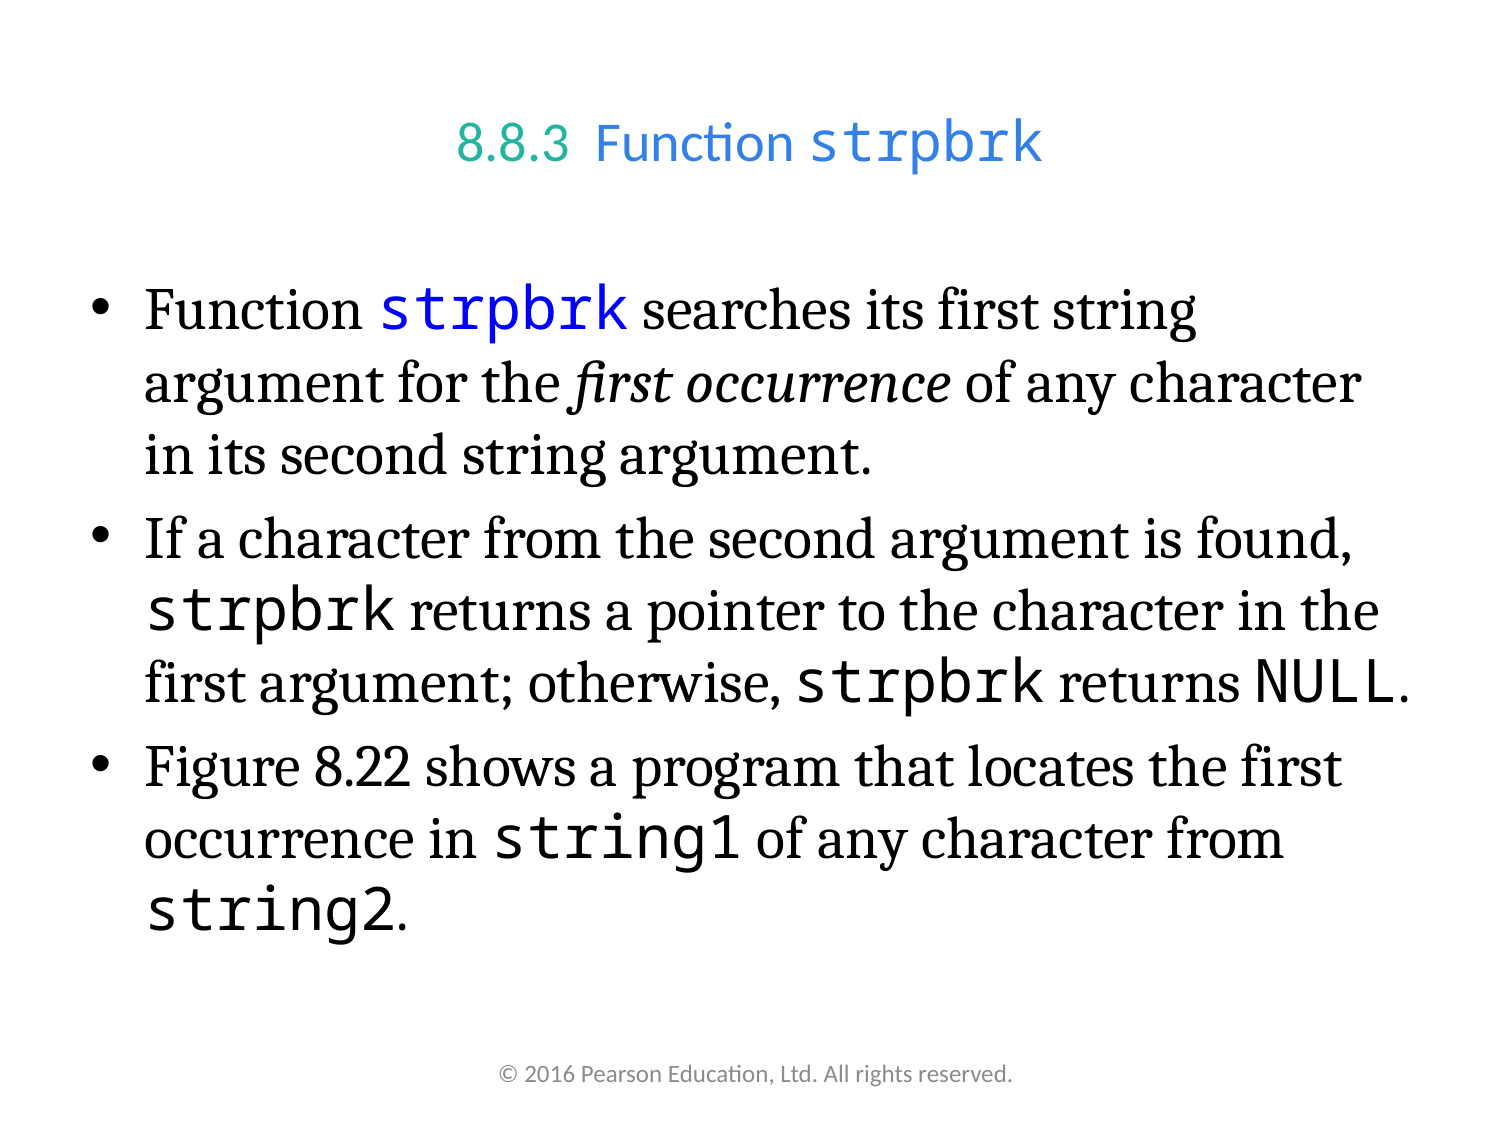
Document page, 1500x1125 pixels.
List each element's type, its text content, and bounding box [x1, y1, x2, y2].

list Function strpbrk searches its first string argument for the first occurrence of any character in its second string argument. If a character from the second argument is found, strpbrk returns a pointer to the character in the first argument; otherwise, strpbrk returns NULL. Figure 8.22 shows a program that locates the first occurrence in string1 of any character from string2. [75, 262, 1425, 1005]
title 8.8.3 Function strpbrk [75, 45, 1425, 233]
footer © 2016 Pearson Education, Ltd. All rights reserved. [362, 1042, 1150, 1103]
